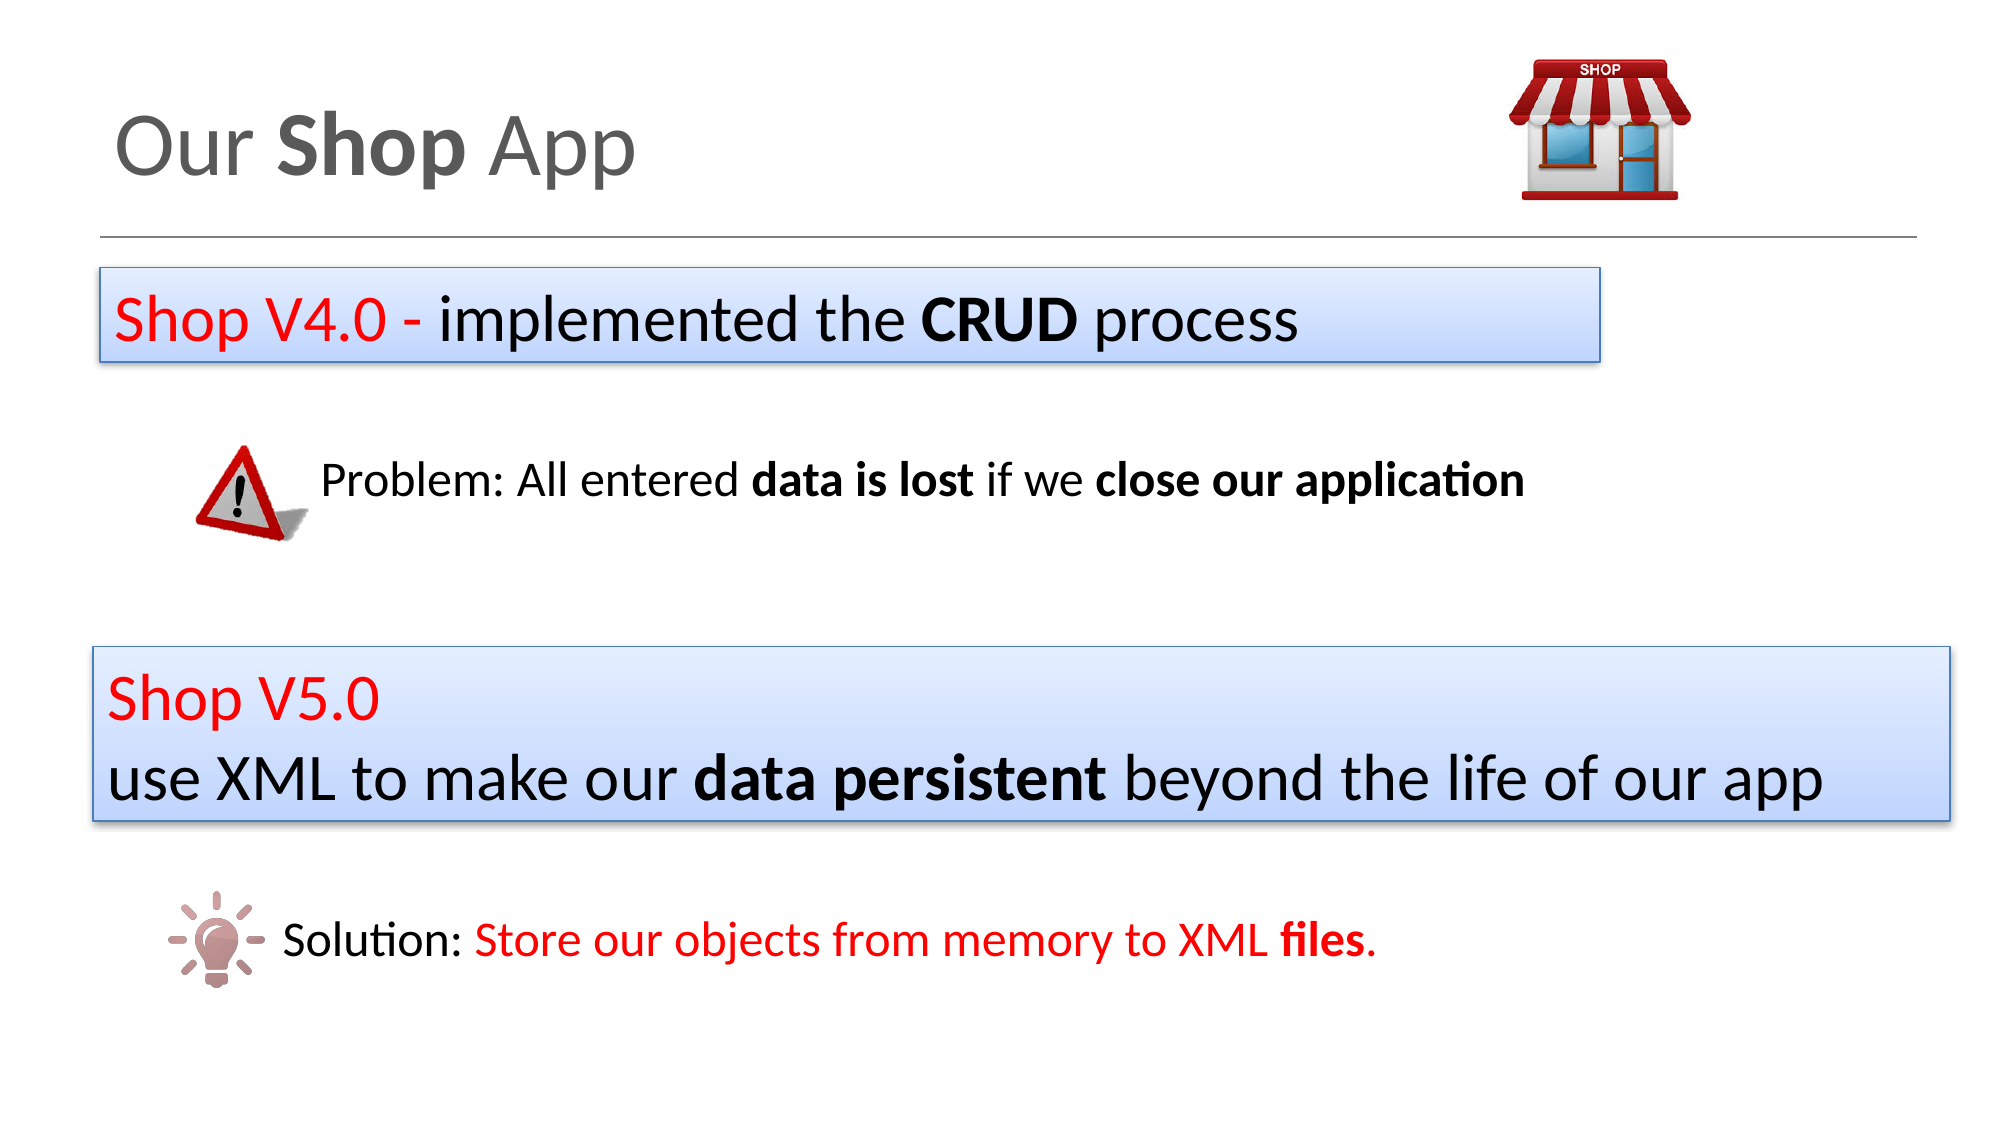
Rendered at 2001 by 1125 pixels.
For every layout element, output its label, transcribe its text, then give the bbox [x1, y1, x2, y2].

title Our Shop App [99, 45, 1900, 233]
text_box Solution: Store our objects from memory to XML files. [267, 899, 1393, 1034]
picture [168, 891, 266, 988]
picture [141, 424, 337, 571]
text_box Shop V4.0 - implemented the CRUD process [99, 267, 1601, 363]
text_box Problem: All entered data is lost if we close our application [341, 439, 1541, 515]
text_box Shop V5.0 use XML to make our data persistent beyond the life of our app [92, 646, 1951, 822]
picture [1509, 39, 1691, 220]
